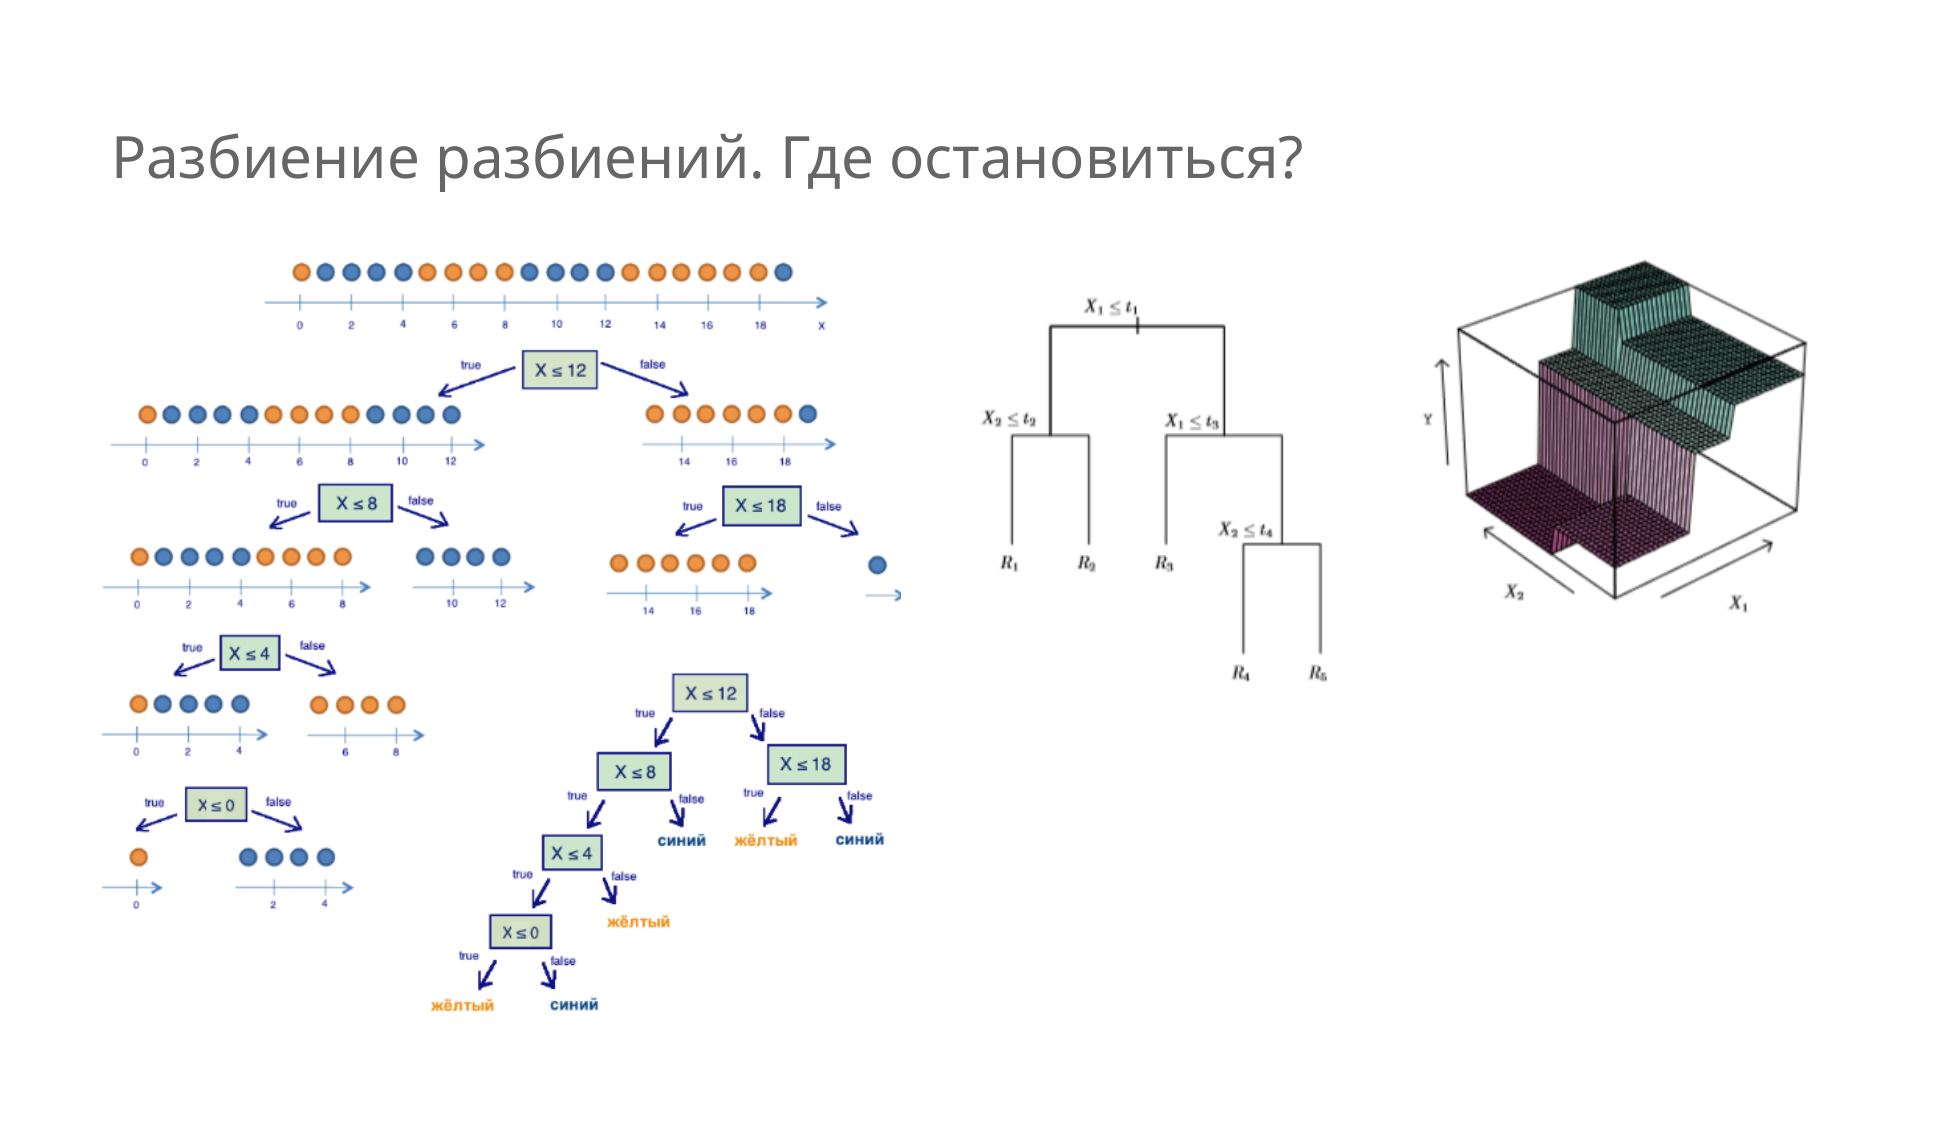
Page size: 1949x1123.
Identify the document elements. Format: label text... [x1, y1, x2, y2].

title Разбиение разбиений. Где остановиться? [96, 113, 1504, 208]
picture [99, 243, 1913, 1025]
